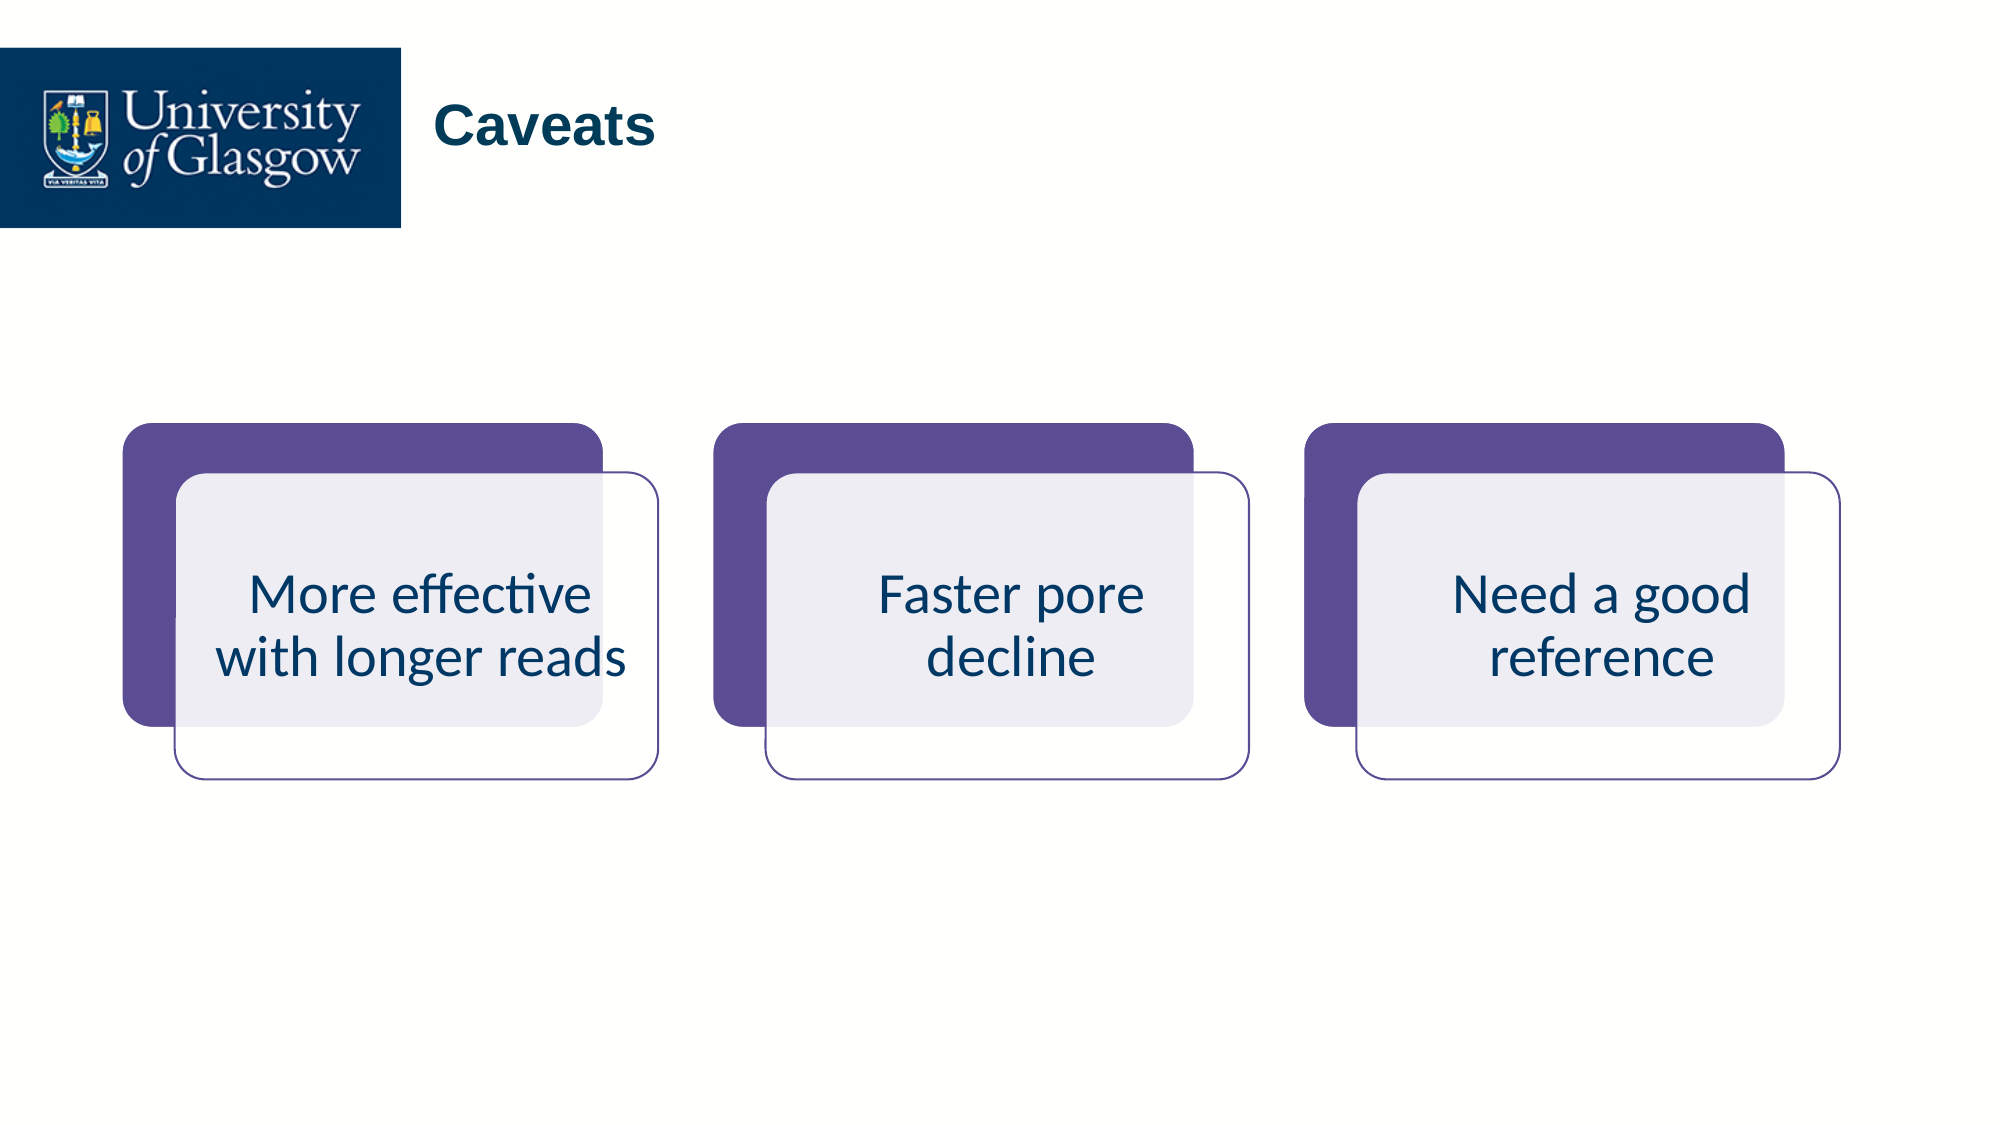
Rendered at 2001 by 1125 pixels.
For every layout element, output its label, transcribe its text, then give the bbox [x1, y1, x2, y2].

title Caveats [418, 87, 1930, 234]
picture [0, 0, 2000, 1125]
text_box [121, 366, 1840, 835]
